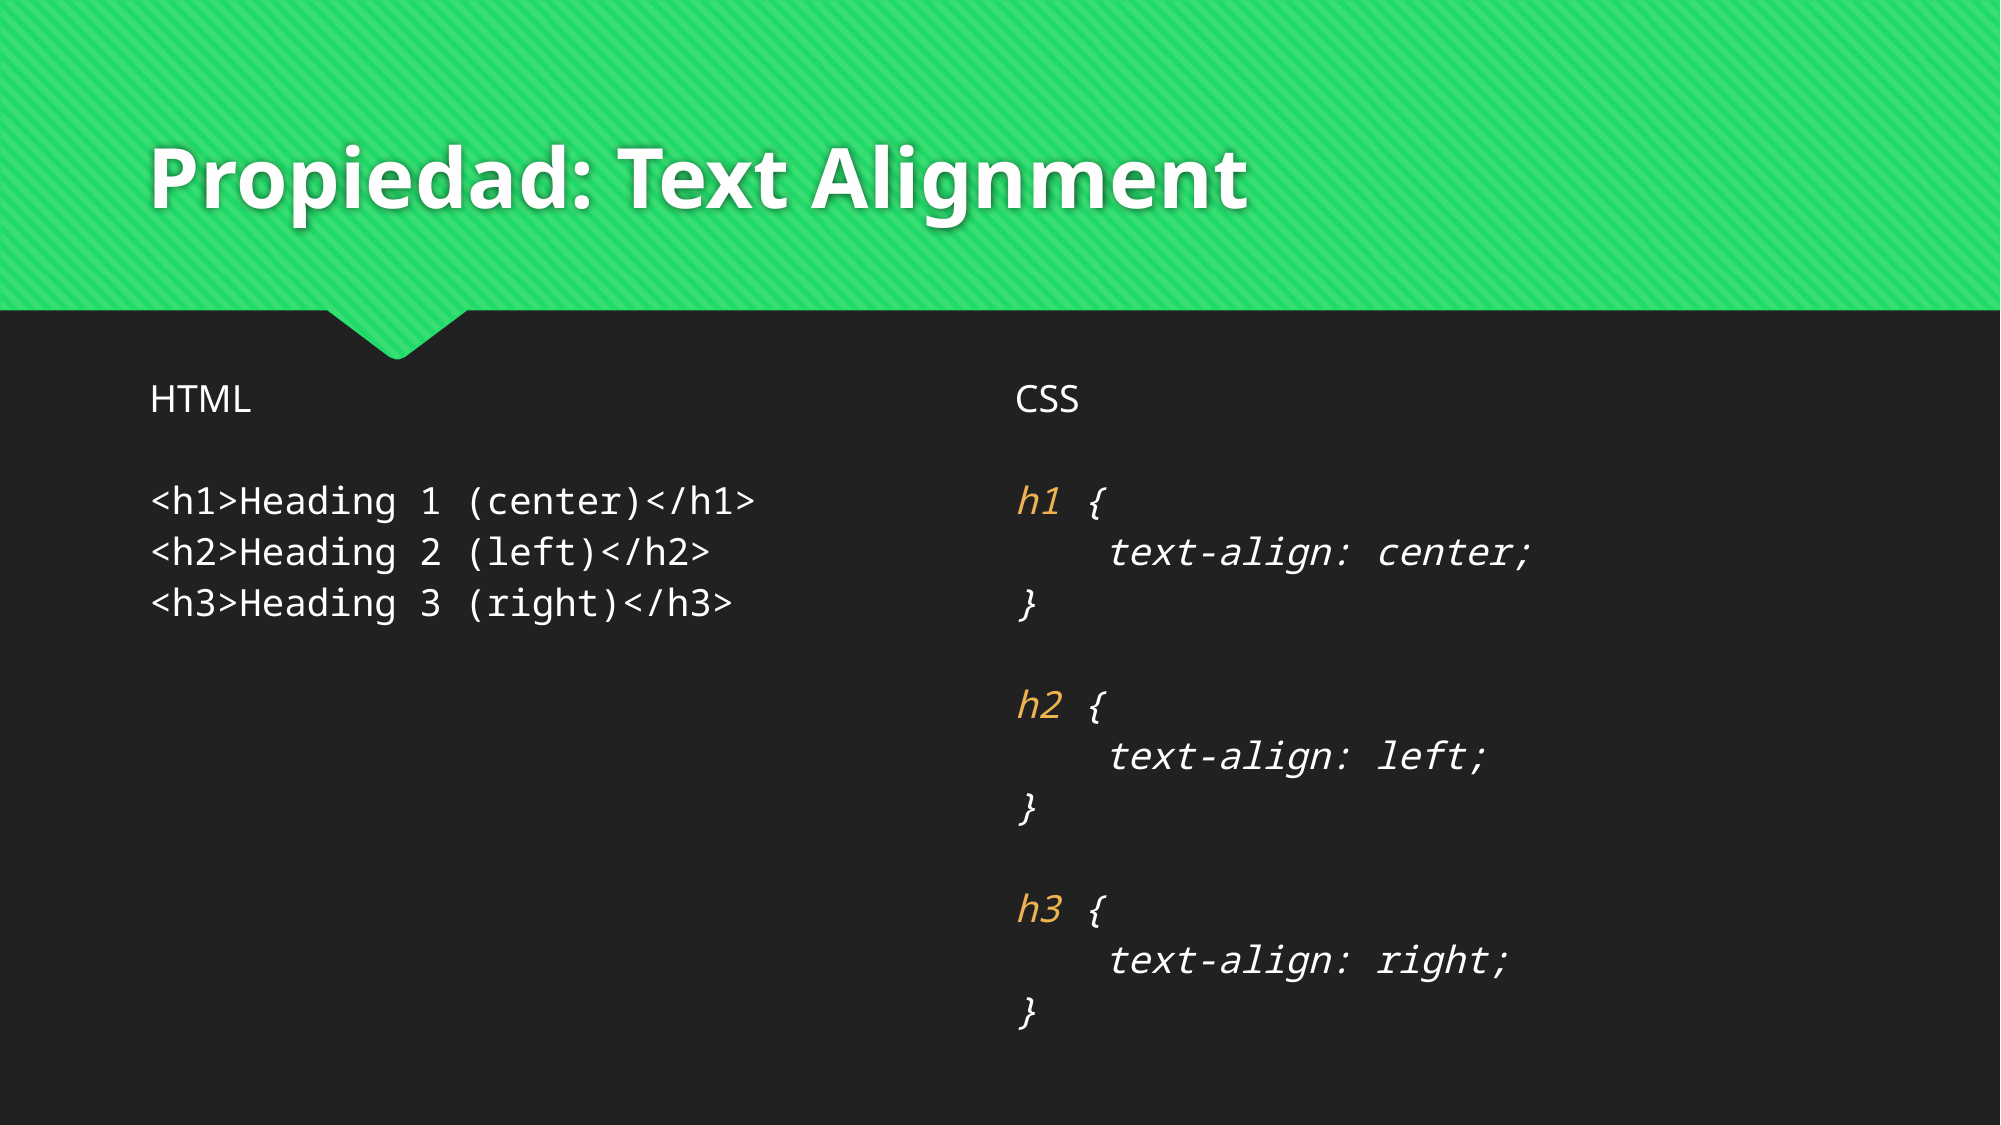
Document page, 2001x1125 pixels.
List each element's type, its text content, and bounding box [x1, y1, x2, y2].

title Propiedad: Text Alignment [132, 73, 1868, 233]
table_header HTML <h1>Heading 1 (center)</h1> <h2>Heading 2 (left)</h2> <h3>Heading 3 (right)</h3> [134, 365, 1000, 1043]
table_header CSS h1 { text-align: center; } h2 { text-align: left; } h3 { text-align: right; } [1000, 365, 1865, 1043]
